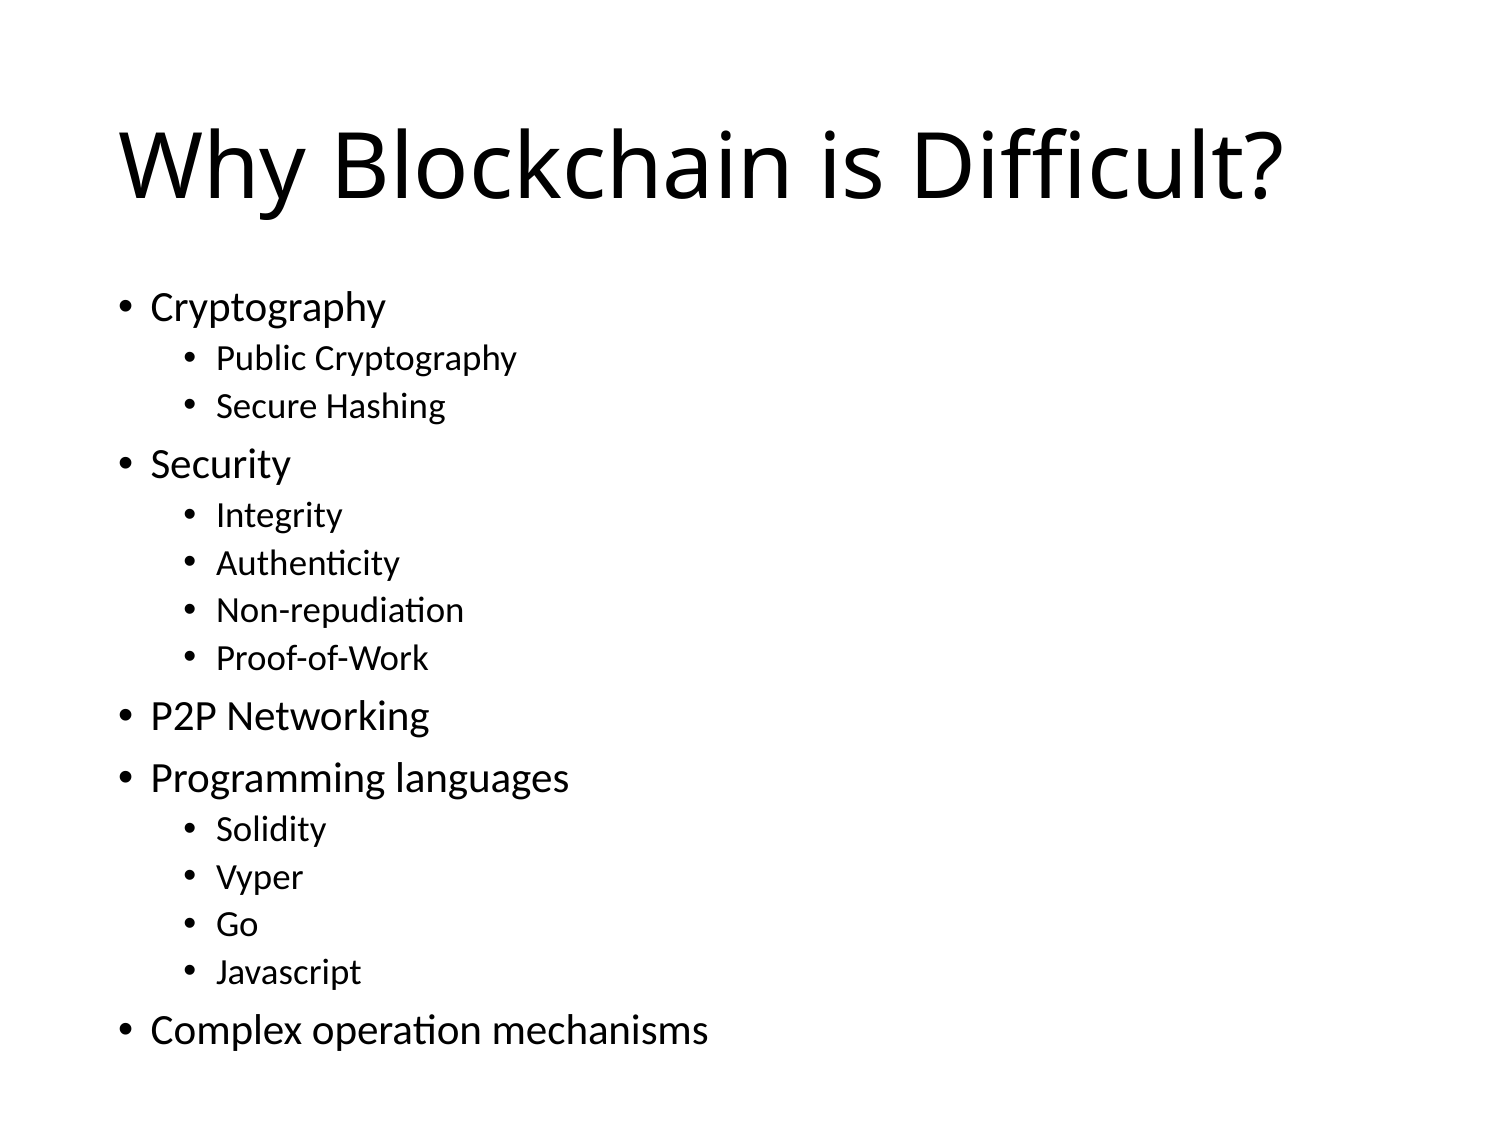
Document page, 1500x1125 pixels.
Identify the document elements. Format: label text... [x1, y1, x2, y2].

list Cryptography Public Cryptography Secure Hashing Security Integrity Authenticity Non-repudiation Proof-of-Work P2P Networking Programming languages Solidity Vyper Go Javascript Complex operation mechanisms [103, 277, 1397, 1066]
title Why Blockchain is Difficult? [103, 59, 1397, 277]
